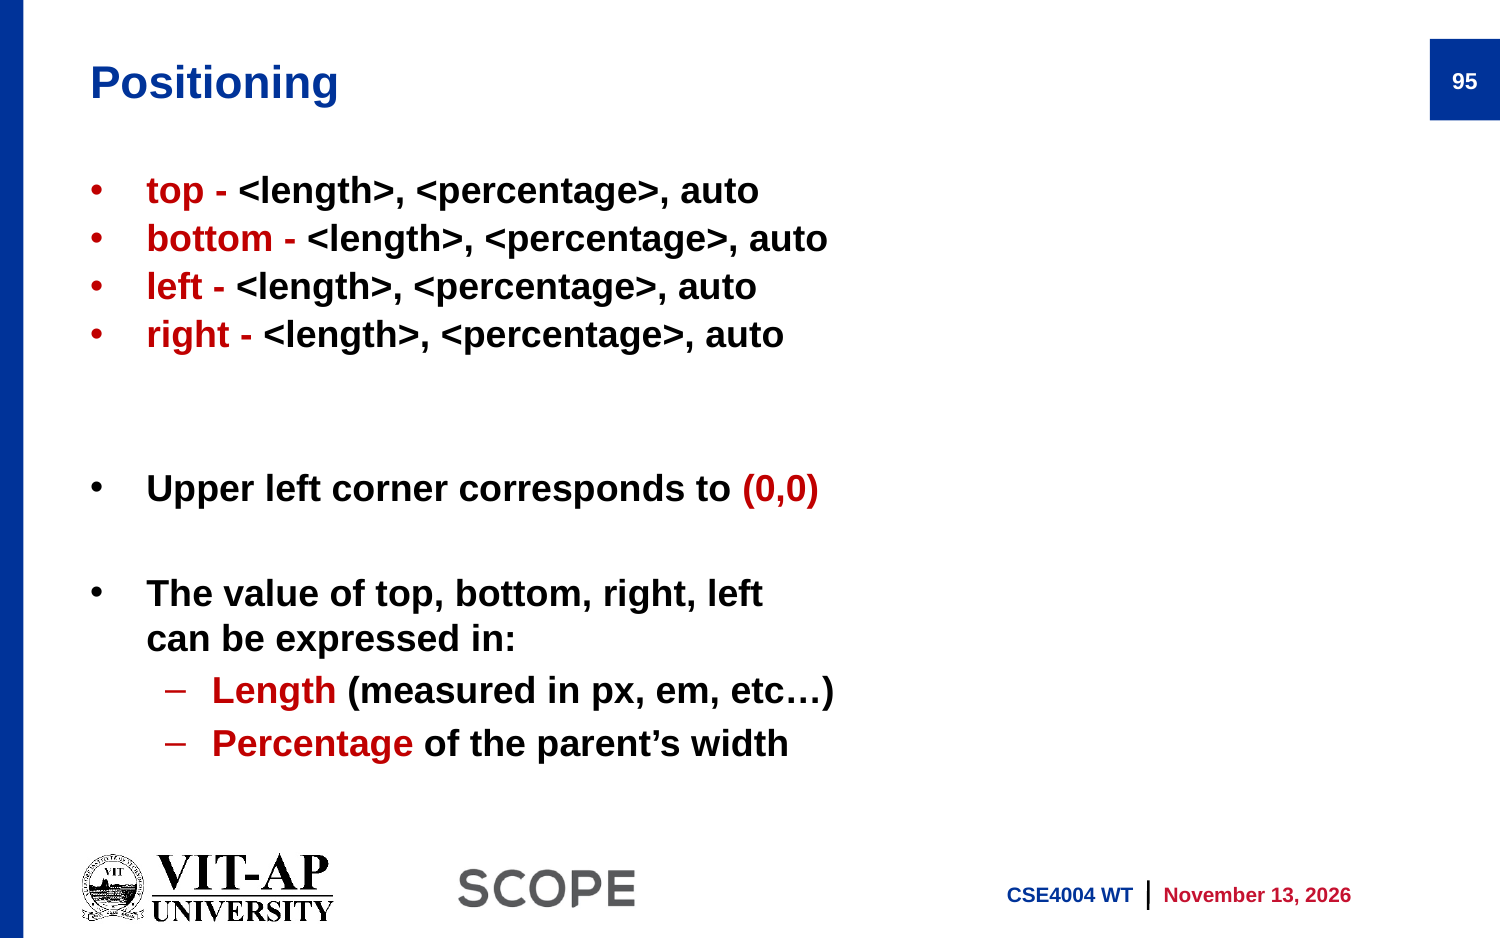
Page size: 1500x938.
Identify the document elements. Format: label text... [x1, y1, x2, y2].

footer CSE4004 WT [673, 868, 1149, 919]
title Positioning [74, 37, 1430, 124]
slide_number 95 [1429, 45, 1500, 116]
list top - <length>, <percentage>, auto bottom - <length>, <percentage>, auto left - <length>, <percentage>, auto right - <length>, <percentage>, auto Upper left corner corresponds to (0,0) The value of top, bottom, right, left can be expressed in: Length (measured in px, em, etc…) Percentage of the parent’s width [74, 163, 1426, 838]
picture [76, 846, 337, 928]
picture [454, 864, 641, 910]
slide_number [1149, 868, 1424, 919]
